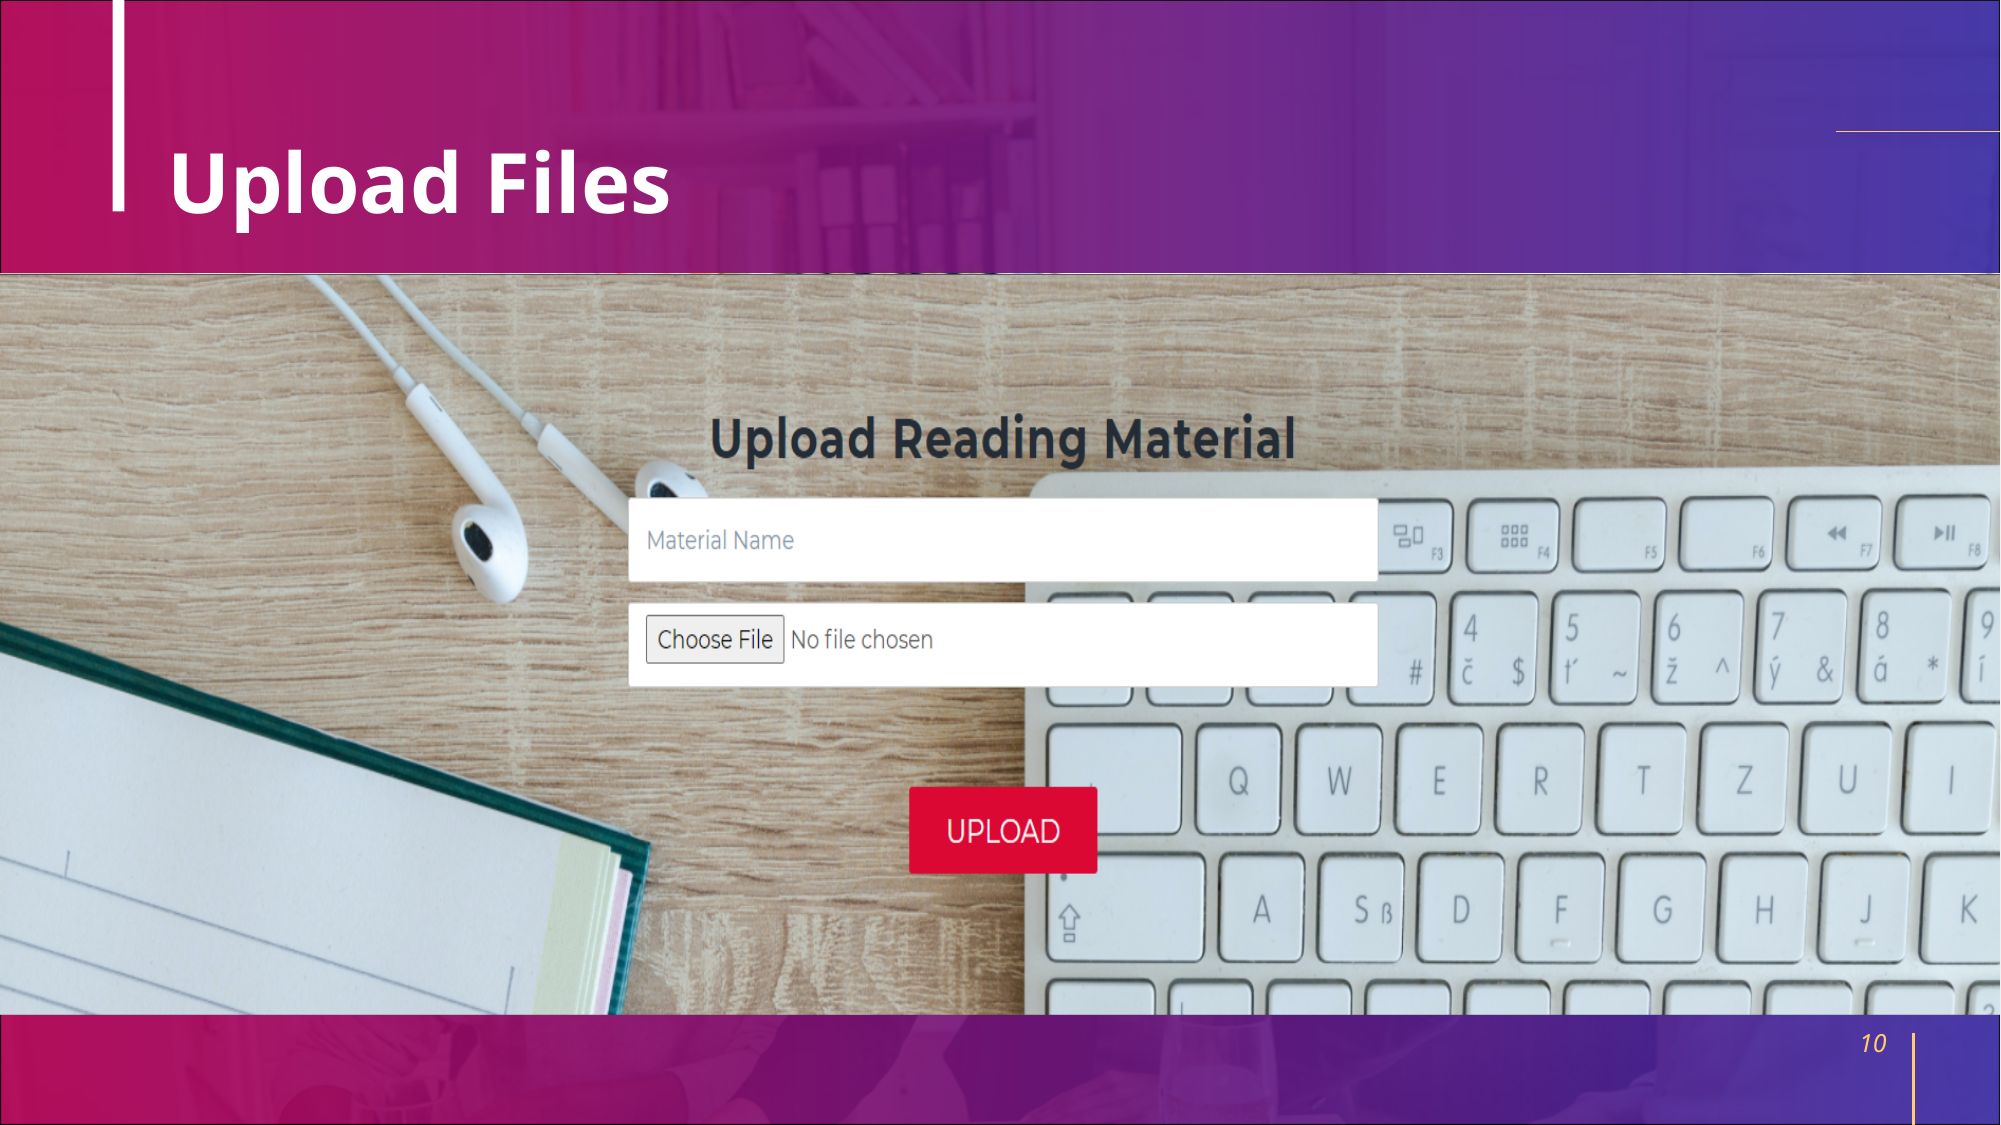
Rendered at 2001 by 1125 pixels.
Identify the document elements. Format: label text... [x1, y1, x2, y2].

title Upload Files [152, 77, 1878, 273]
picture [0, 0, 2001, 1125]
slide_number 10 [1451, 1015, 1902, 1075]
